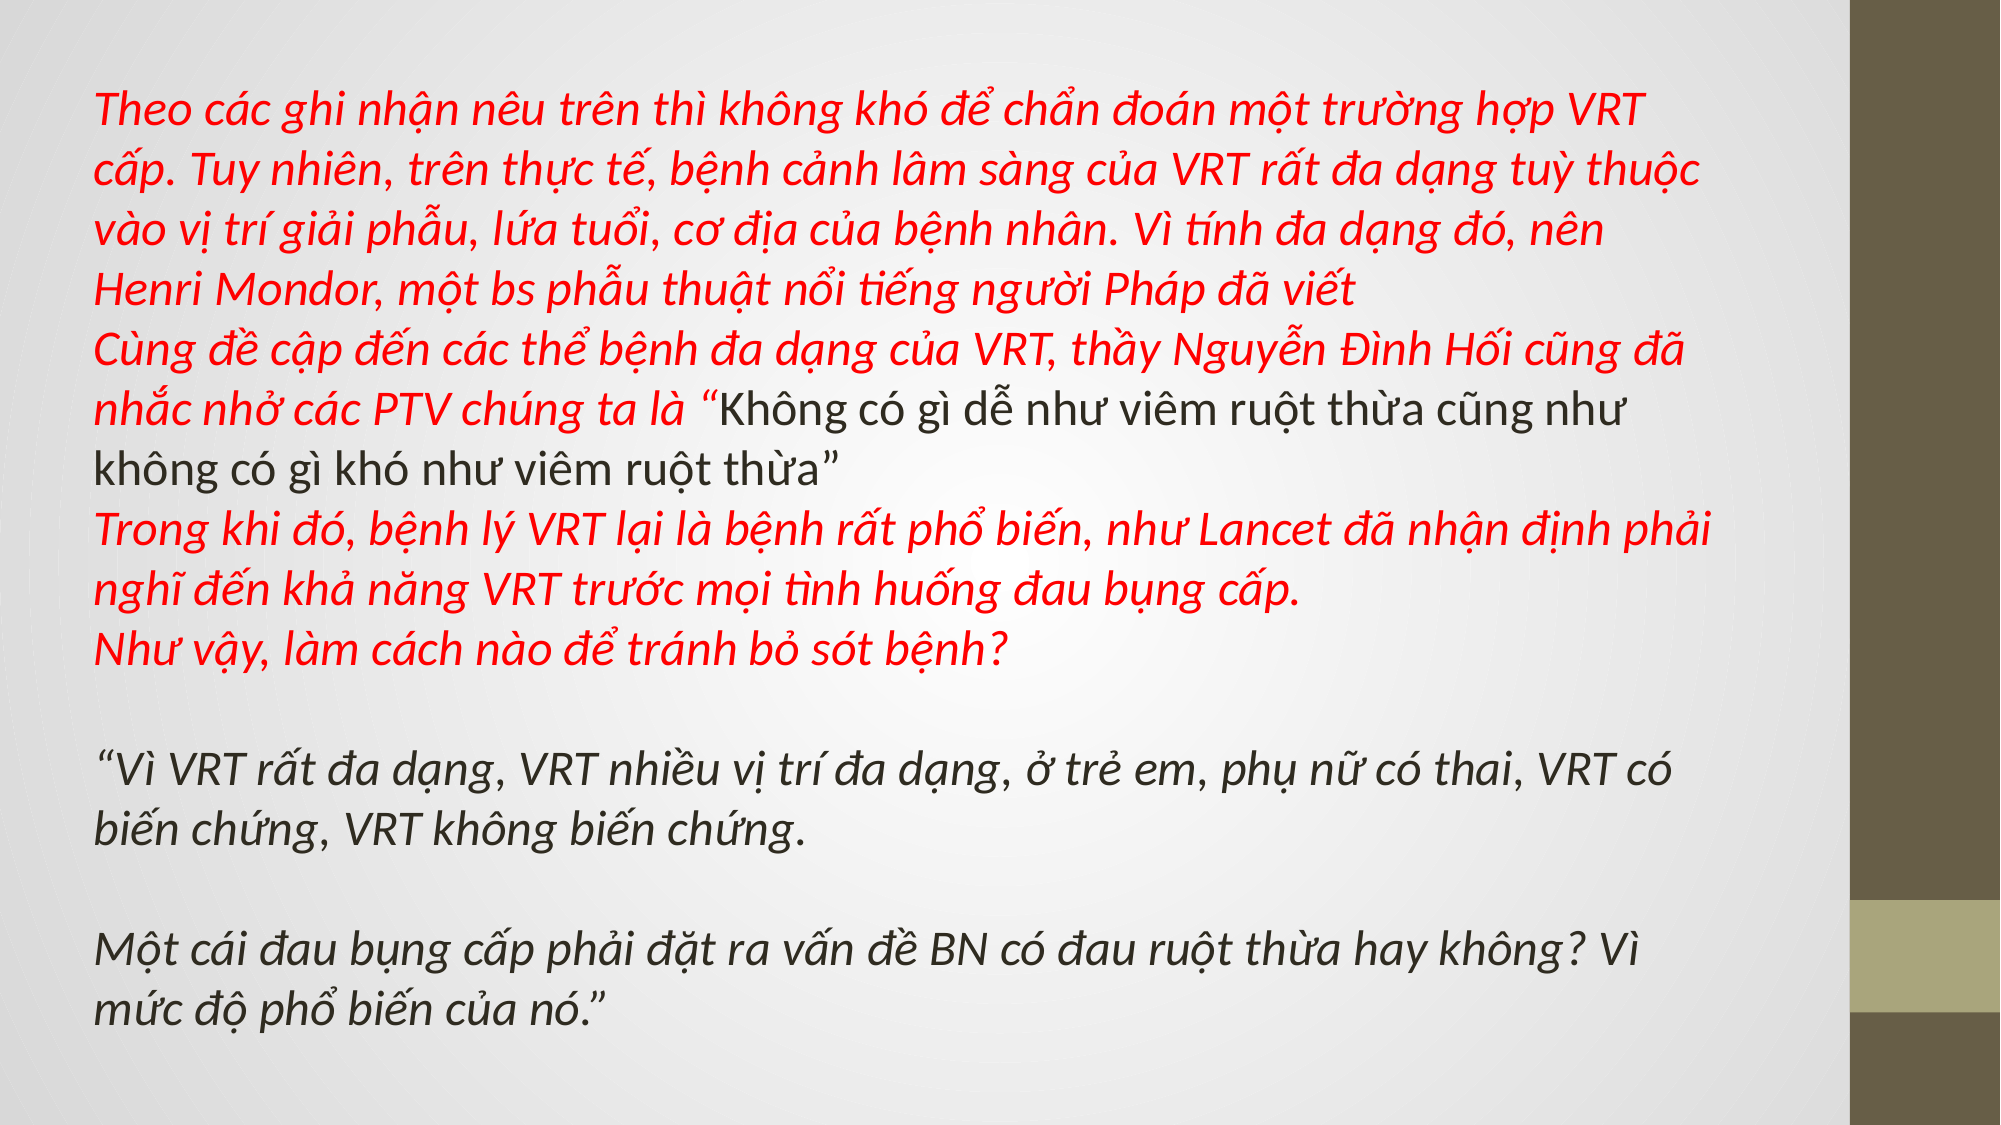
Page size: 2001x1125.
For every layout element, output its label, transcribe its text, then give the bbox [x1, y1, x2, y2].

text_box Theo các ghi nhận nêu trên thì không khó để chẩn đoán một trường hợp VRT cấp. Tuy nhiên, trên thực tế, bệnh cảnh lâm sàng của VRT rất đa dạng tuỳ thuộc vào vị trí giải phẫu, lứa tuổi, cơ địa của bệnh nhân. Vì tính đa dạng đó, nên Henri Mondor, một bs phẫu thuật nổi tiếng người Pháp đã viết Cùng đề cập đến các thể bệnh đa dạng của VRT, thầy Nguyễn Đình Hối cũng đã nhắc nhở các PTV chúng ta là “Không có gì dễ như viêm ruột thừa cũng như không có gì khó như viêm ruột thừa” Trong khi đó, bệnh lý VRT lại là bệnh rất phổ biến, như Lancet đã nhận định phải nghĩ đến khả năng VRT trước mọi tình huống đau bụng cấp. Như vậy, làm cách nào để tránh bỏ sót bệnh? “Vì VRT rất đa dạng, VRT nhiều vị trí đa dạng, ở trẻ em, phụ nữ có thai, VRT có biến chứng, VRT không biến chứng. Một cái đau bụng cấp phải đặt ra vấn đề BN có đau ruột thừa hay không? Vì mức độ phổ biến của nó.” [78, 67, 1737, 1043]
